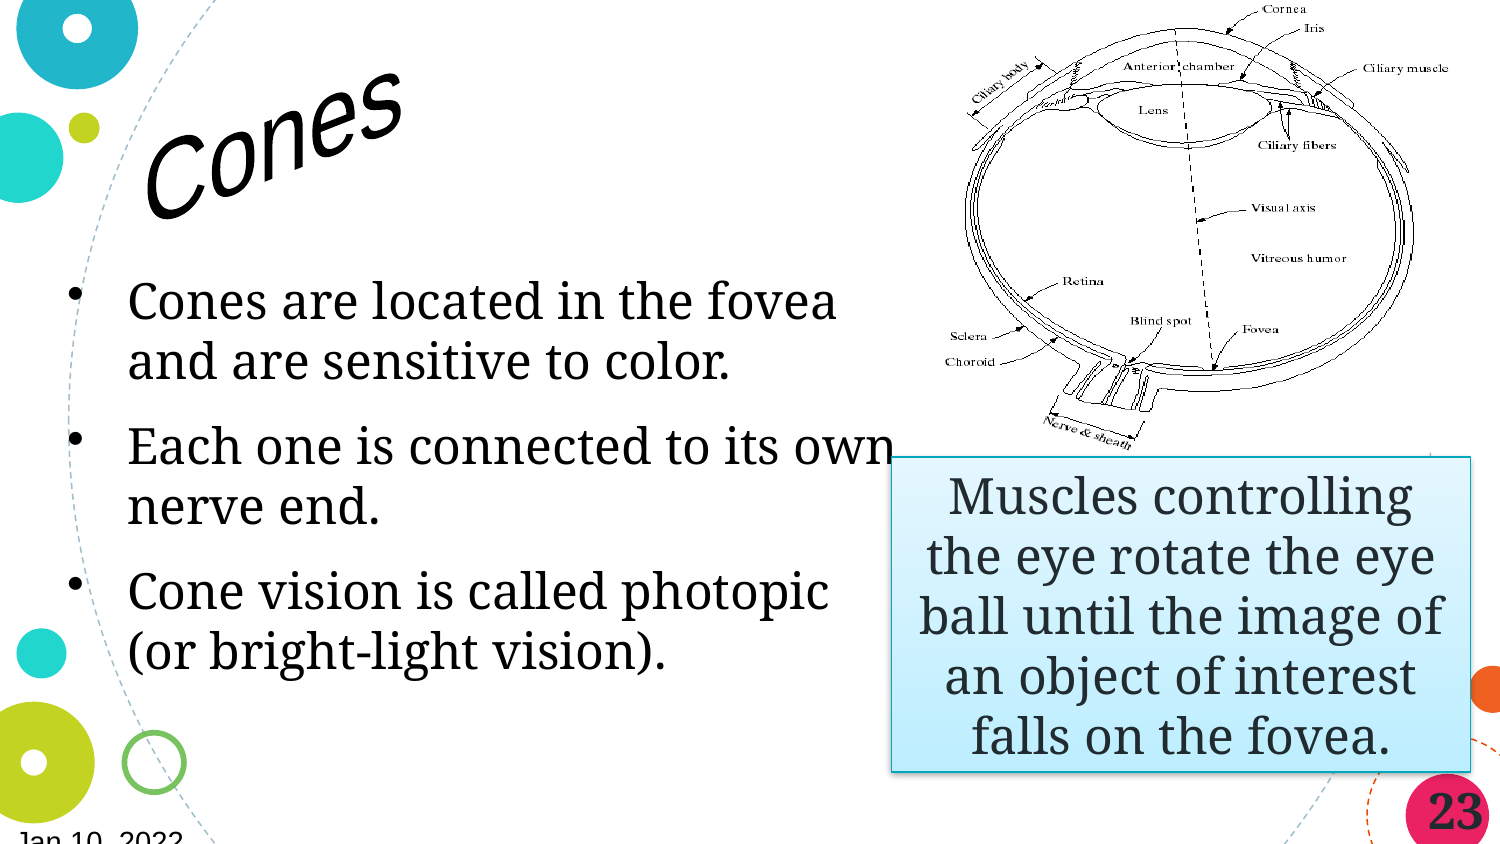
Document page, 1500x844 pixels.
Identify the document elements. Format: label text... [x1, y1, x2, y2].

picture [919, 0, 1500, 453]
text_box Muscles controlling the eye rotate the eye ball until the image of an object of interest falls on the fovea. [891, 456, 1471, 773]
text_box Cones are located in the fovea and are sensitive to color. Each one is connected to its own nerve end. Cone vision is called photopic (or bright-light vision). [53, 262, 914, 688]
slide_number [0, 815, 329, 844]
slide_number 23 [1316, 764, 1500, 844]
